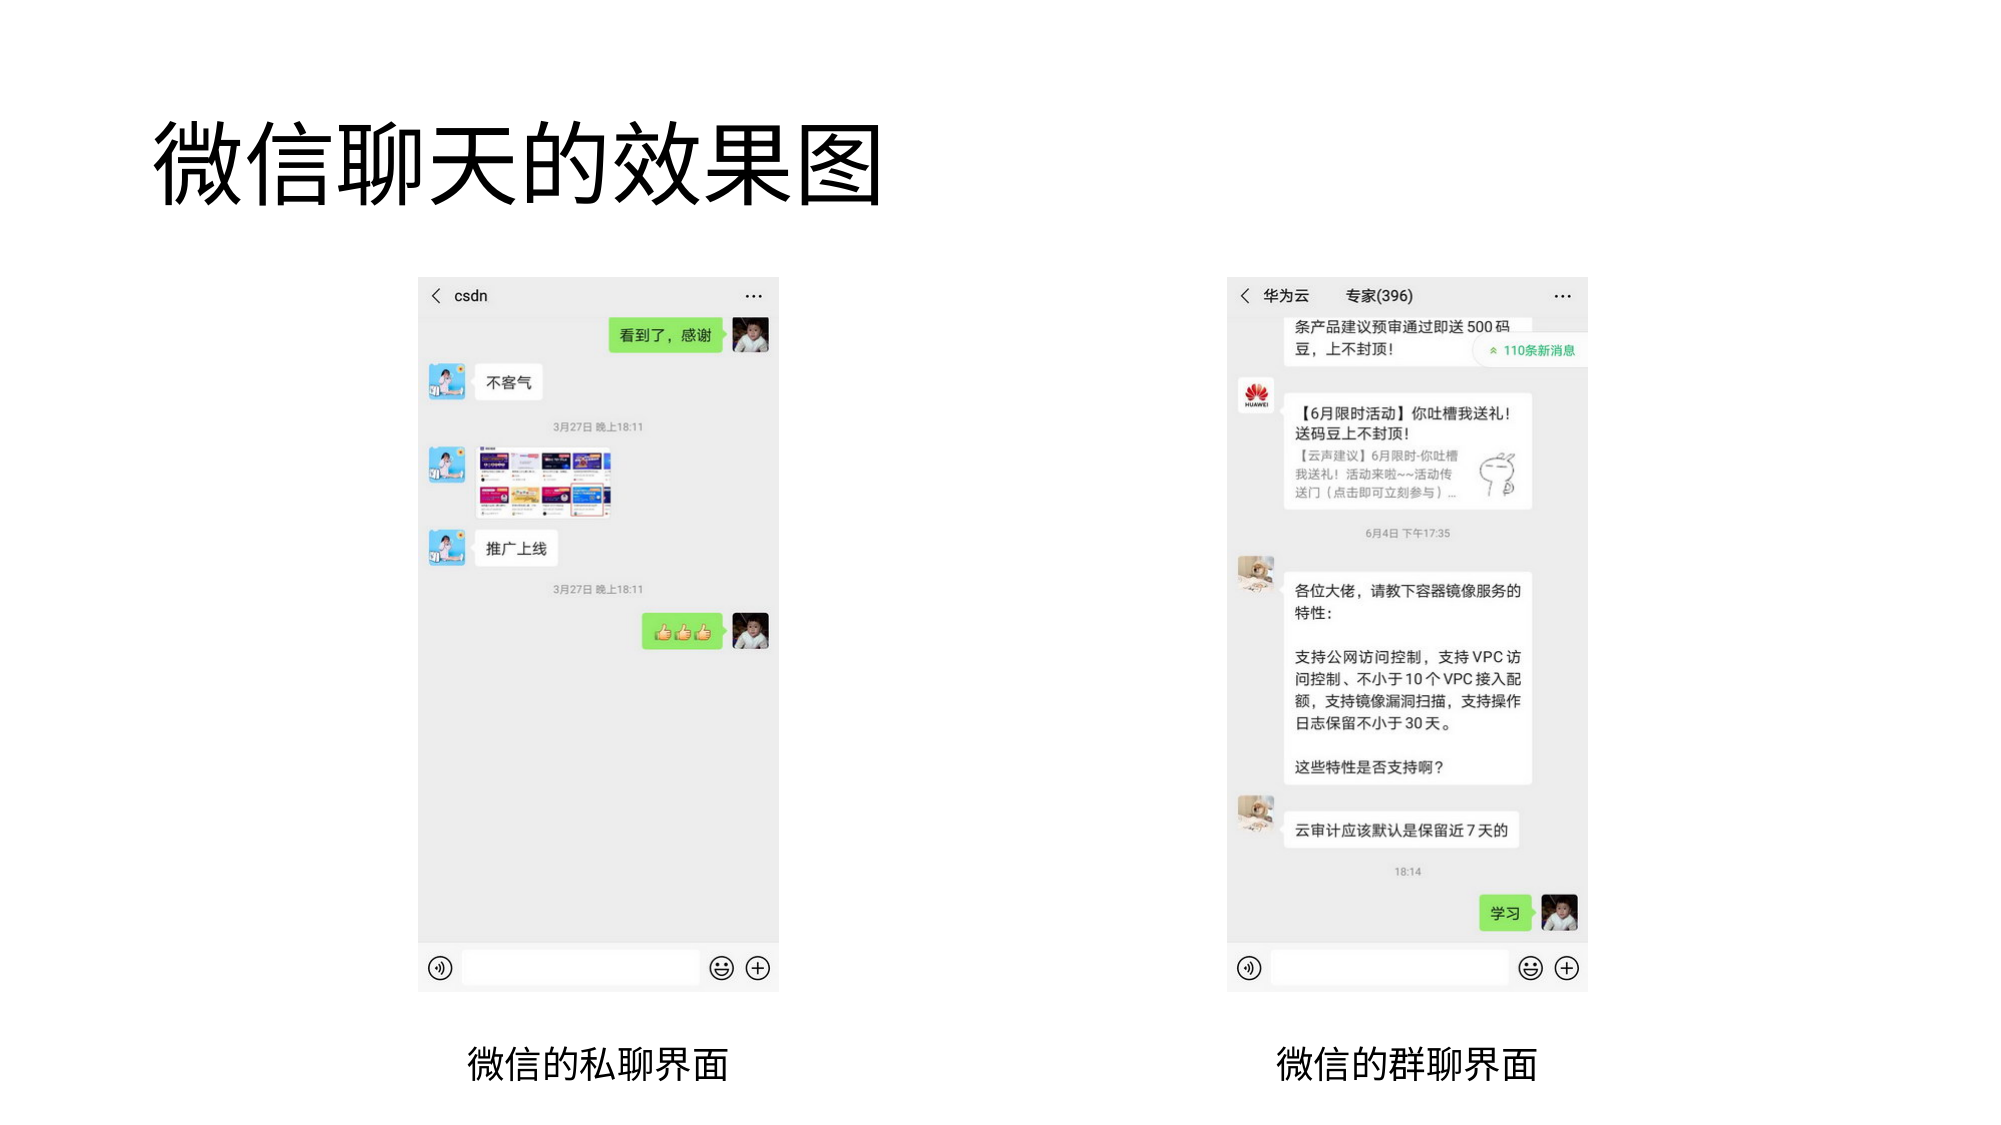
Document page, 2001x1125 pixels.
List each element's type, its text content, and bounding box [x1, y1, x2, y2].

text_box 微信的私聊界面 [452, 1034, 745, 1094]
text_box 微信的群聊界面 [1261, 1034, 1554, 1094]
title 微信聊天的效果图 [137, 59, 1863, 278]
picture [418, 277, 780, 992]
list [1227, 277, 1588, 992]
